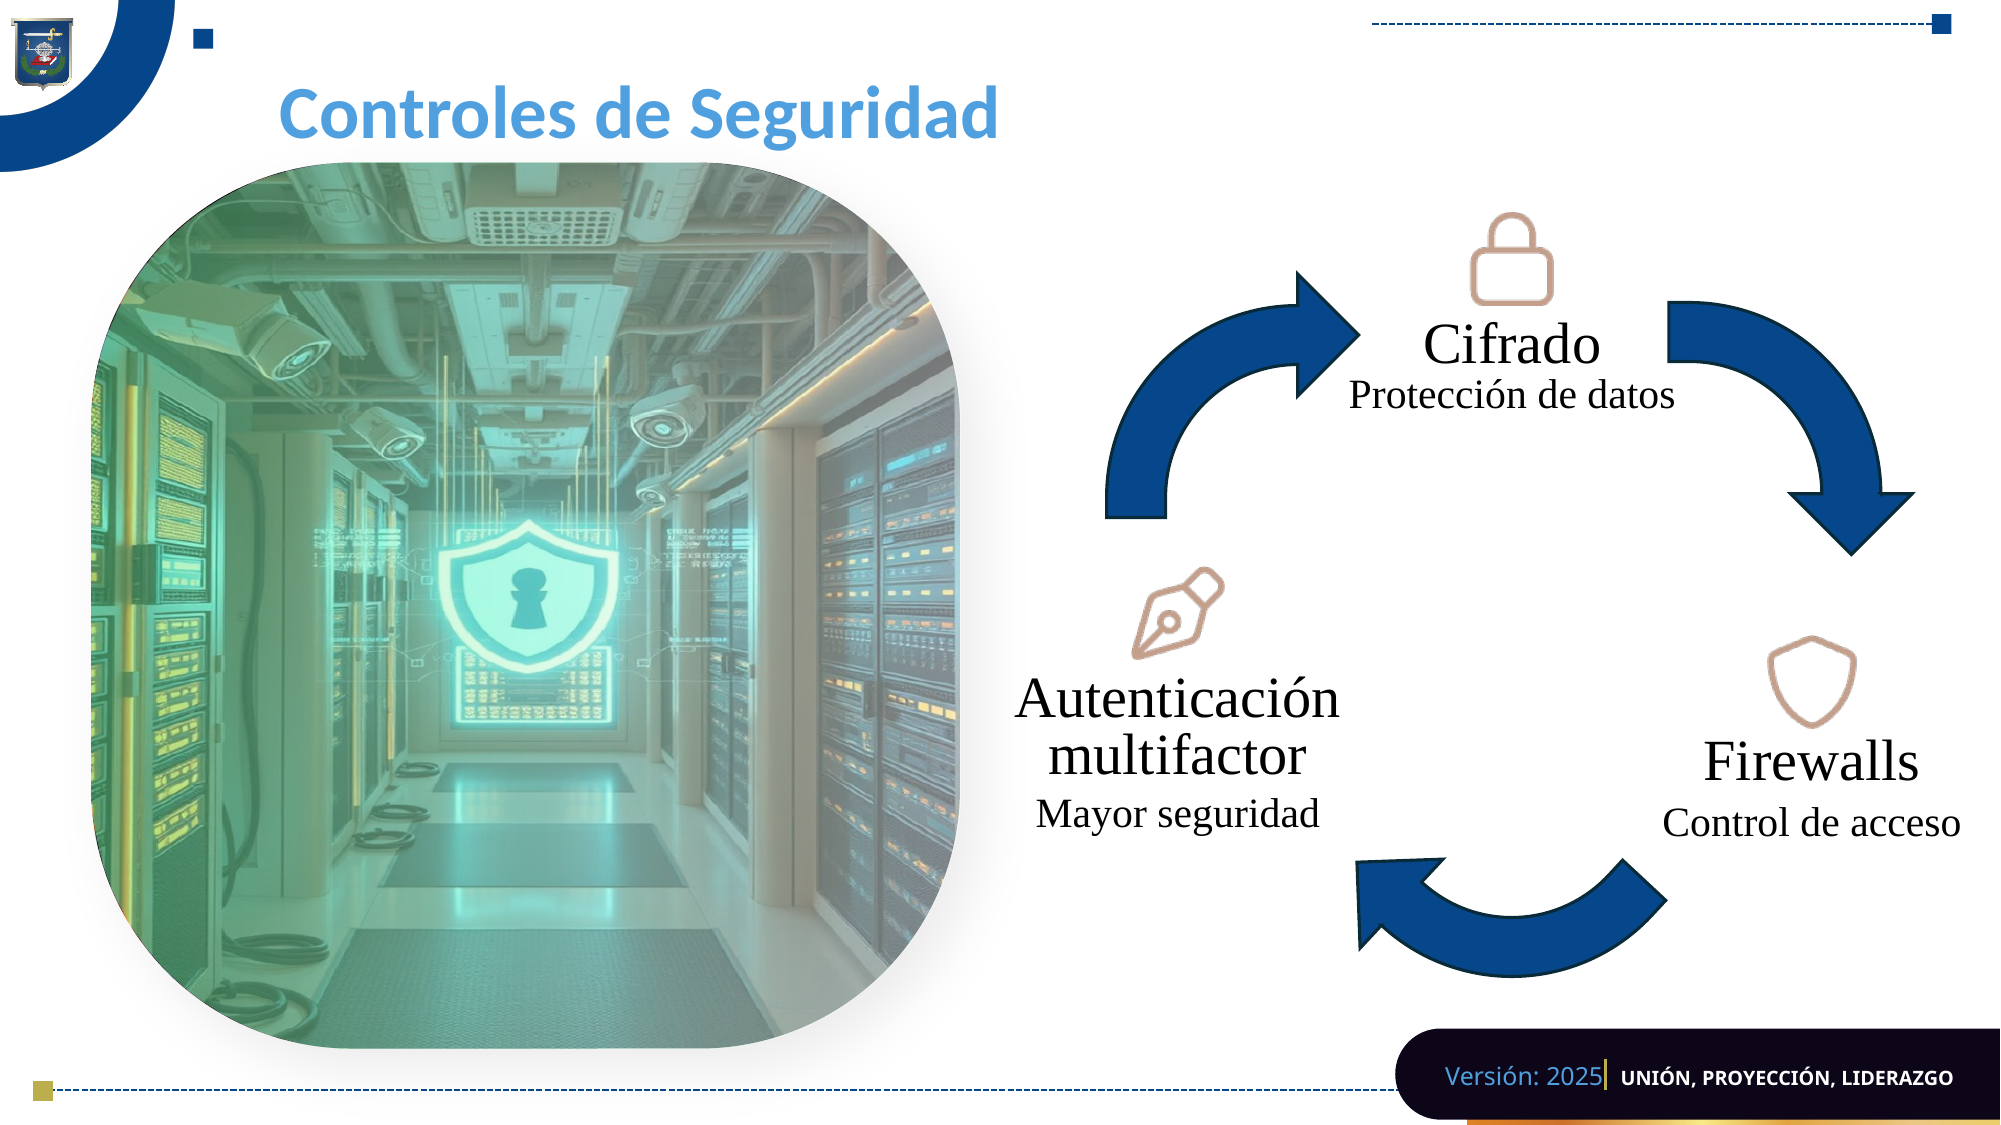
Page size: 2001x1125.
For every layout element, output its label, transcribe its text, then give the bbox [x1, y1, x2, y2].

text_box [90, 162, 961, 1049]
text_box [1323, 211, 1701, 418]
text_box Controles de Seguridad [264, 46, 1223, 163]
picture [0, 0, 175, 172]
picture [1467, 1120, 2000, 1125]
text_box [1701, 301, 1916, 557]
text_box [1355, 857, 1668, 979]
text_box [989, 566, 1367, 837]
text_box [1623, 634, 2000, 846]
text_box [1105, 270, 1323, 520]
